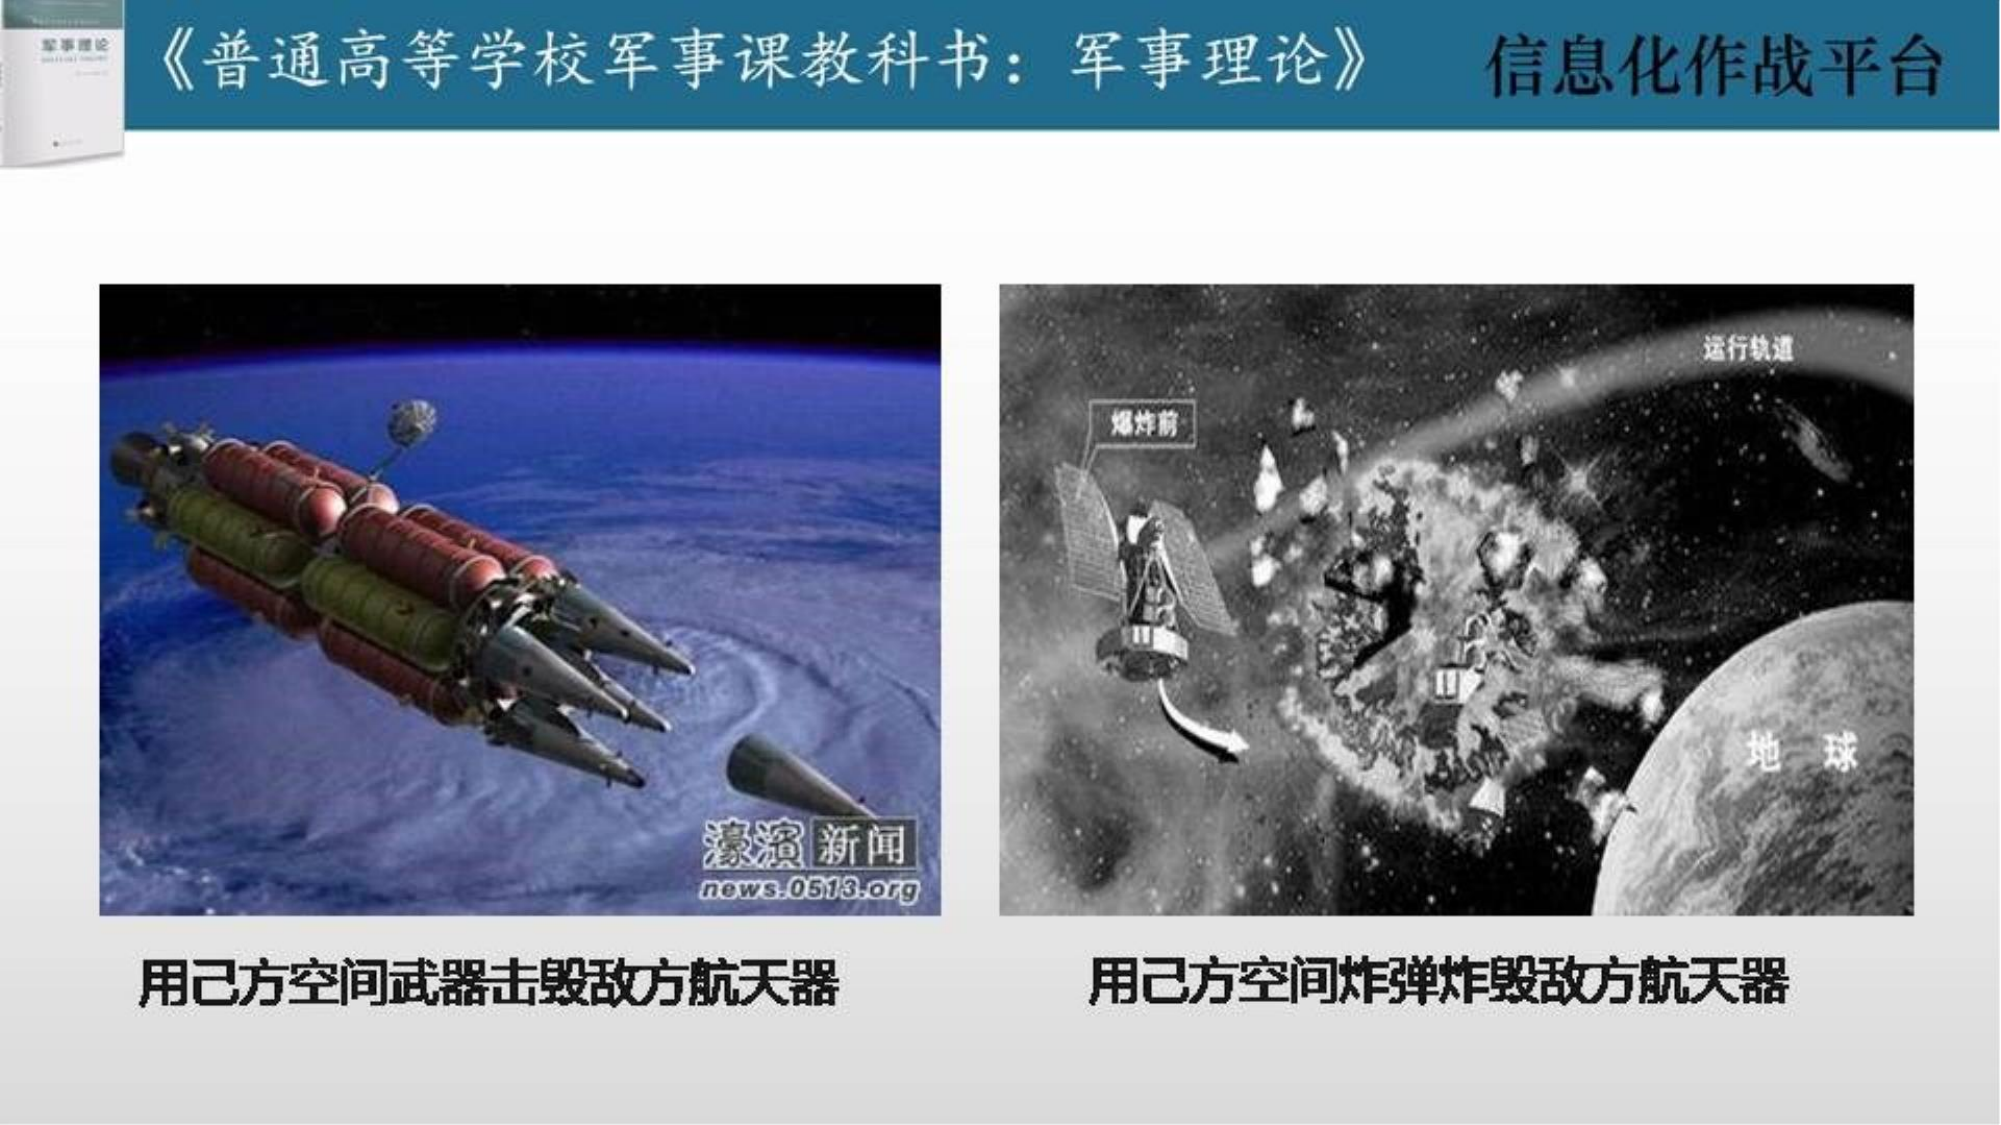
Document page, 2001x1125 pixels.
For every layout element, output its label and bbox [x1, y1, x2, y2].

text_box [0, 0, 2000, 1125]
